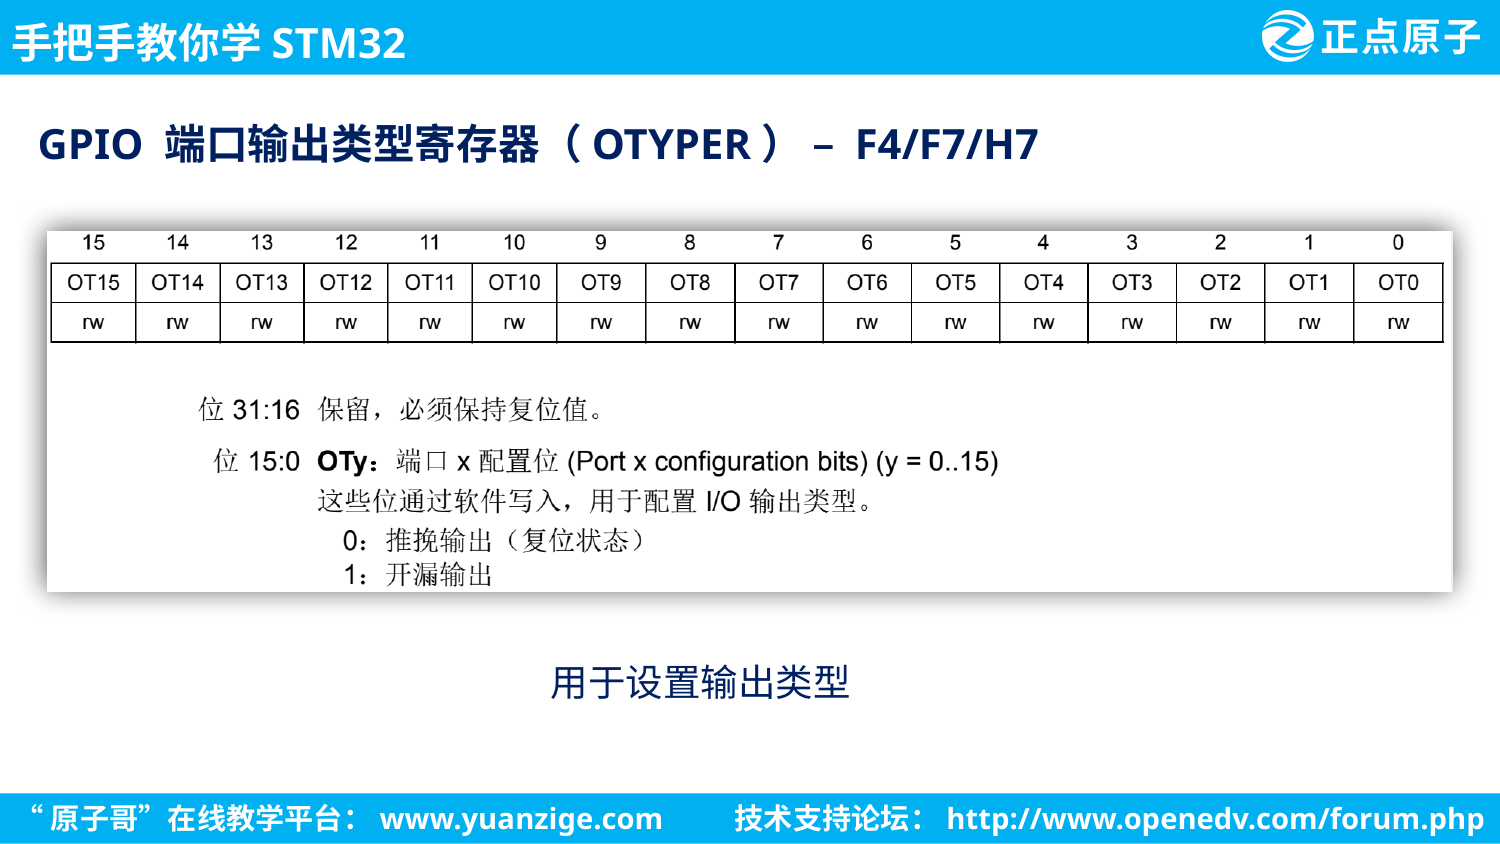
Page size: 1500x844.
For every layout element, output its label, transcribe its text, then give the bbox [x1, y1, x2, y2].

text_box 用于设置输出类型 [543, 632, 911, 708]
picture [47, 231, 1453, 592]
text_box 技术支持论坛：http://www.openedv.com/forum.php [544, 793, 1500, 843]
picture [1445, 21, 1479, 54]
picture [1404, 20, 1438, 54]
picture [1267, 11, 1313, 45]
text_box [0, 0, 1500, 76]
picture [1391, 45, 1397, 53]
picture [1431, 44, 1438, 52]
text_box “原子哥”在线教学平台：www.yuanzige.com [0, 793, 544, 843]
text_box GPIO 端口输出类型寄存器（OTYPER） – F4/F7/H7 [30, 89, 1132, 173]
picture [1412, 44, 1418, 52]
picture [1364, 45, 1370, 53]
picture [1322, 21, 1357, 52]
picture [1367, 18, 1396, 42]
picture [1263, 27, 1307, 61]
text_box 手把手教你学STM32 [0, 0, 967, 75]
